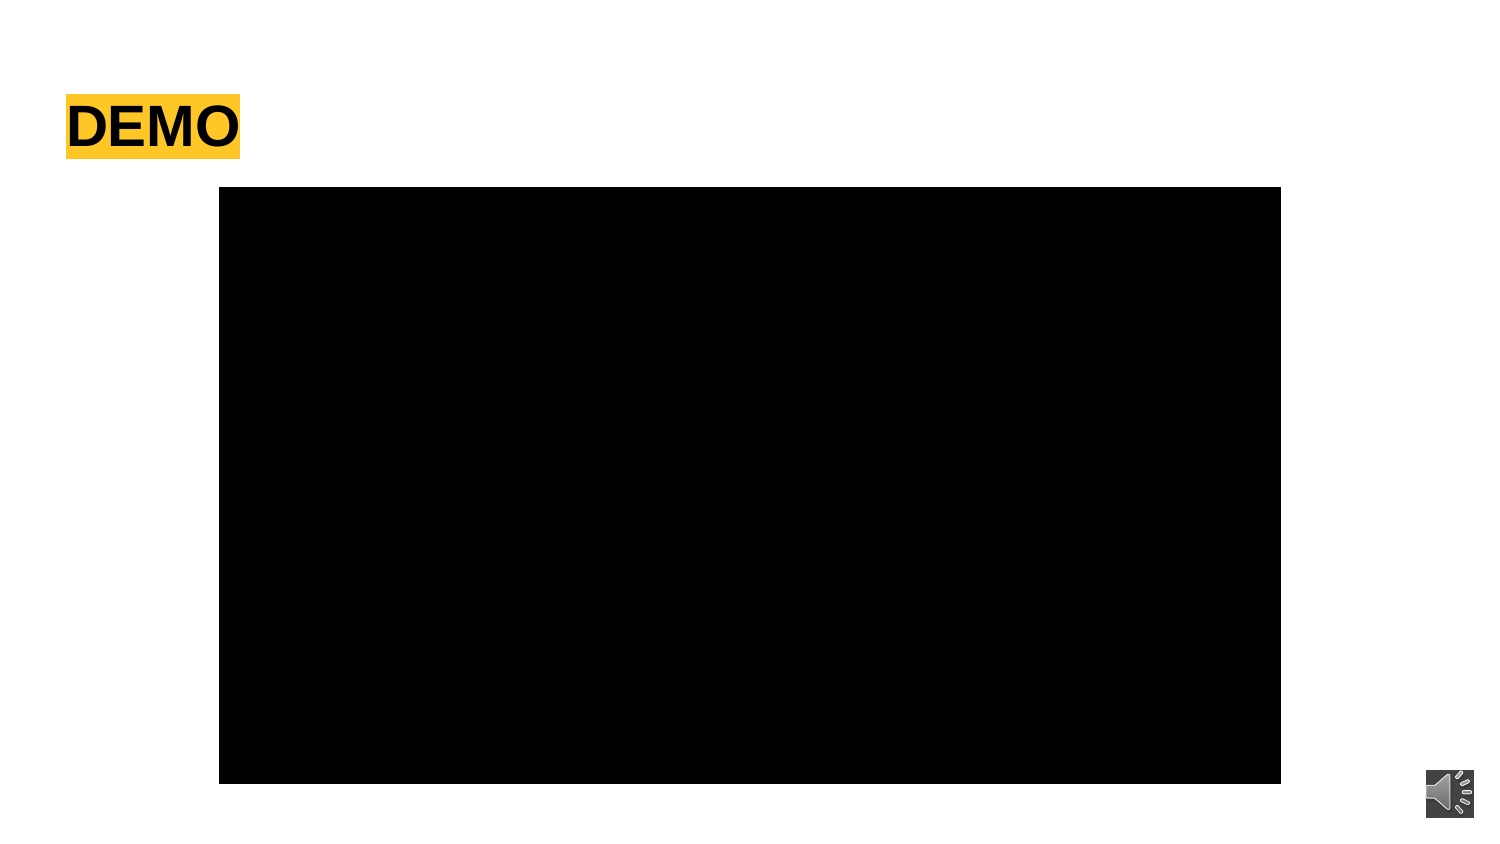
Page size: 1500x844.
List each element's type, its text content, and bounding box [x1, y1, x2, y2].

picture [1424, 768, 1476, 820]
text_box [218, 185, 1282, 785]
title DEMO [51, 72, 1449, 167]
